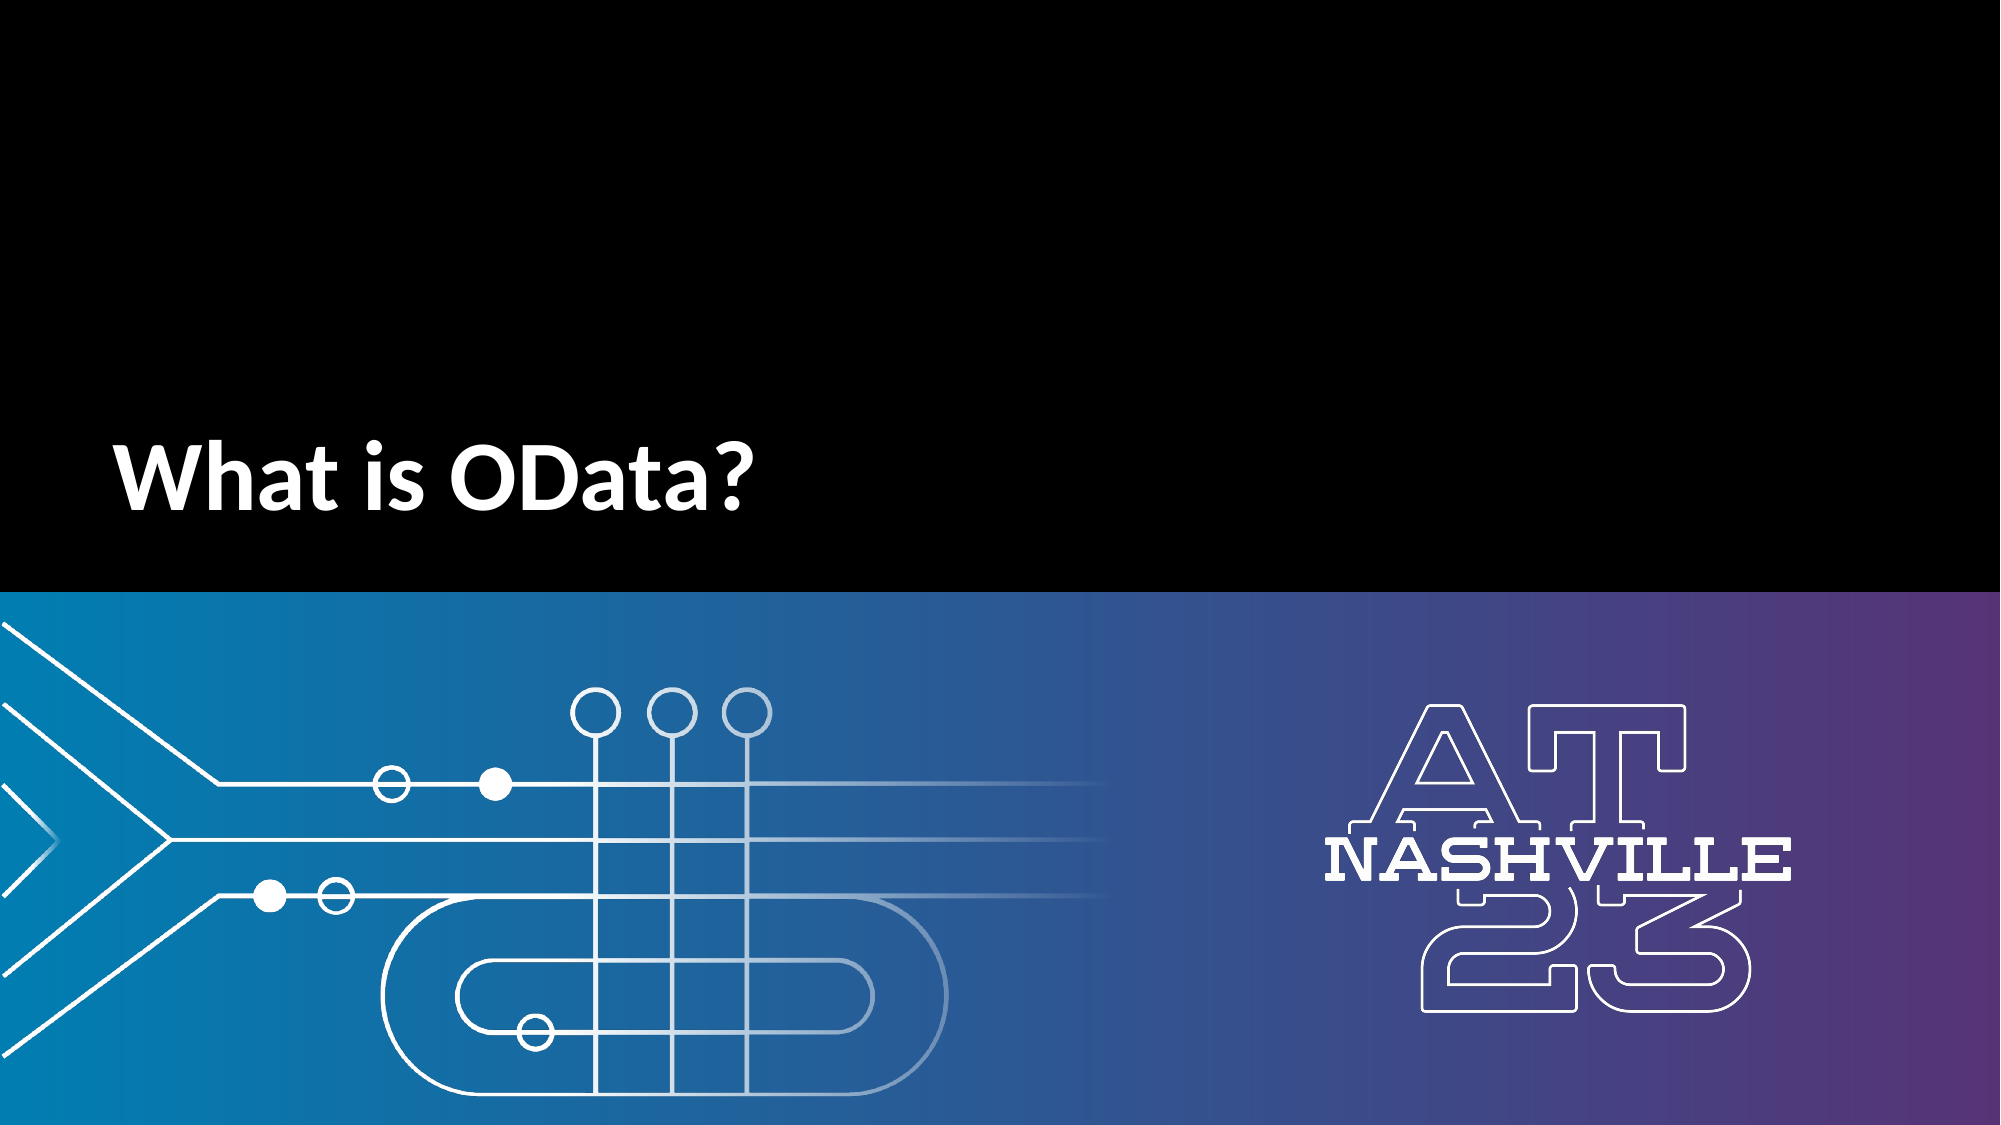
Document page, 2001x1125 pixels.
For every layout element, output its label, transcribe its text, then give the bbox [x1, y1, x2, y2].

picture [3, 593, 1116, 1125]
picture [1325, 704, 1791, 1013]
picture [2, 785, 60, 897]
title What is OData? [112, 112, 1888, 533]
